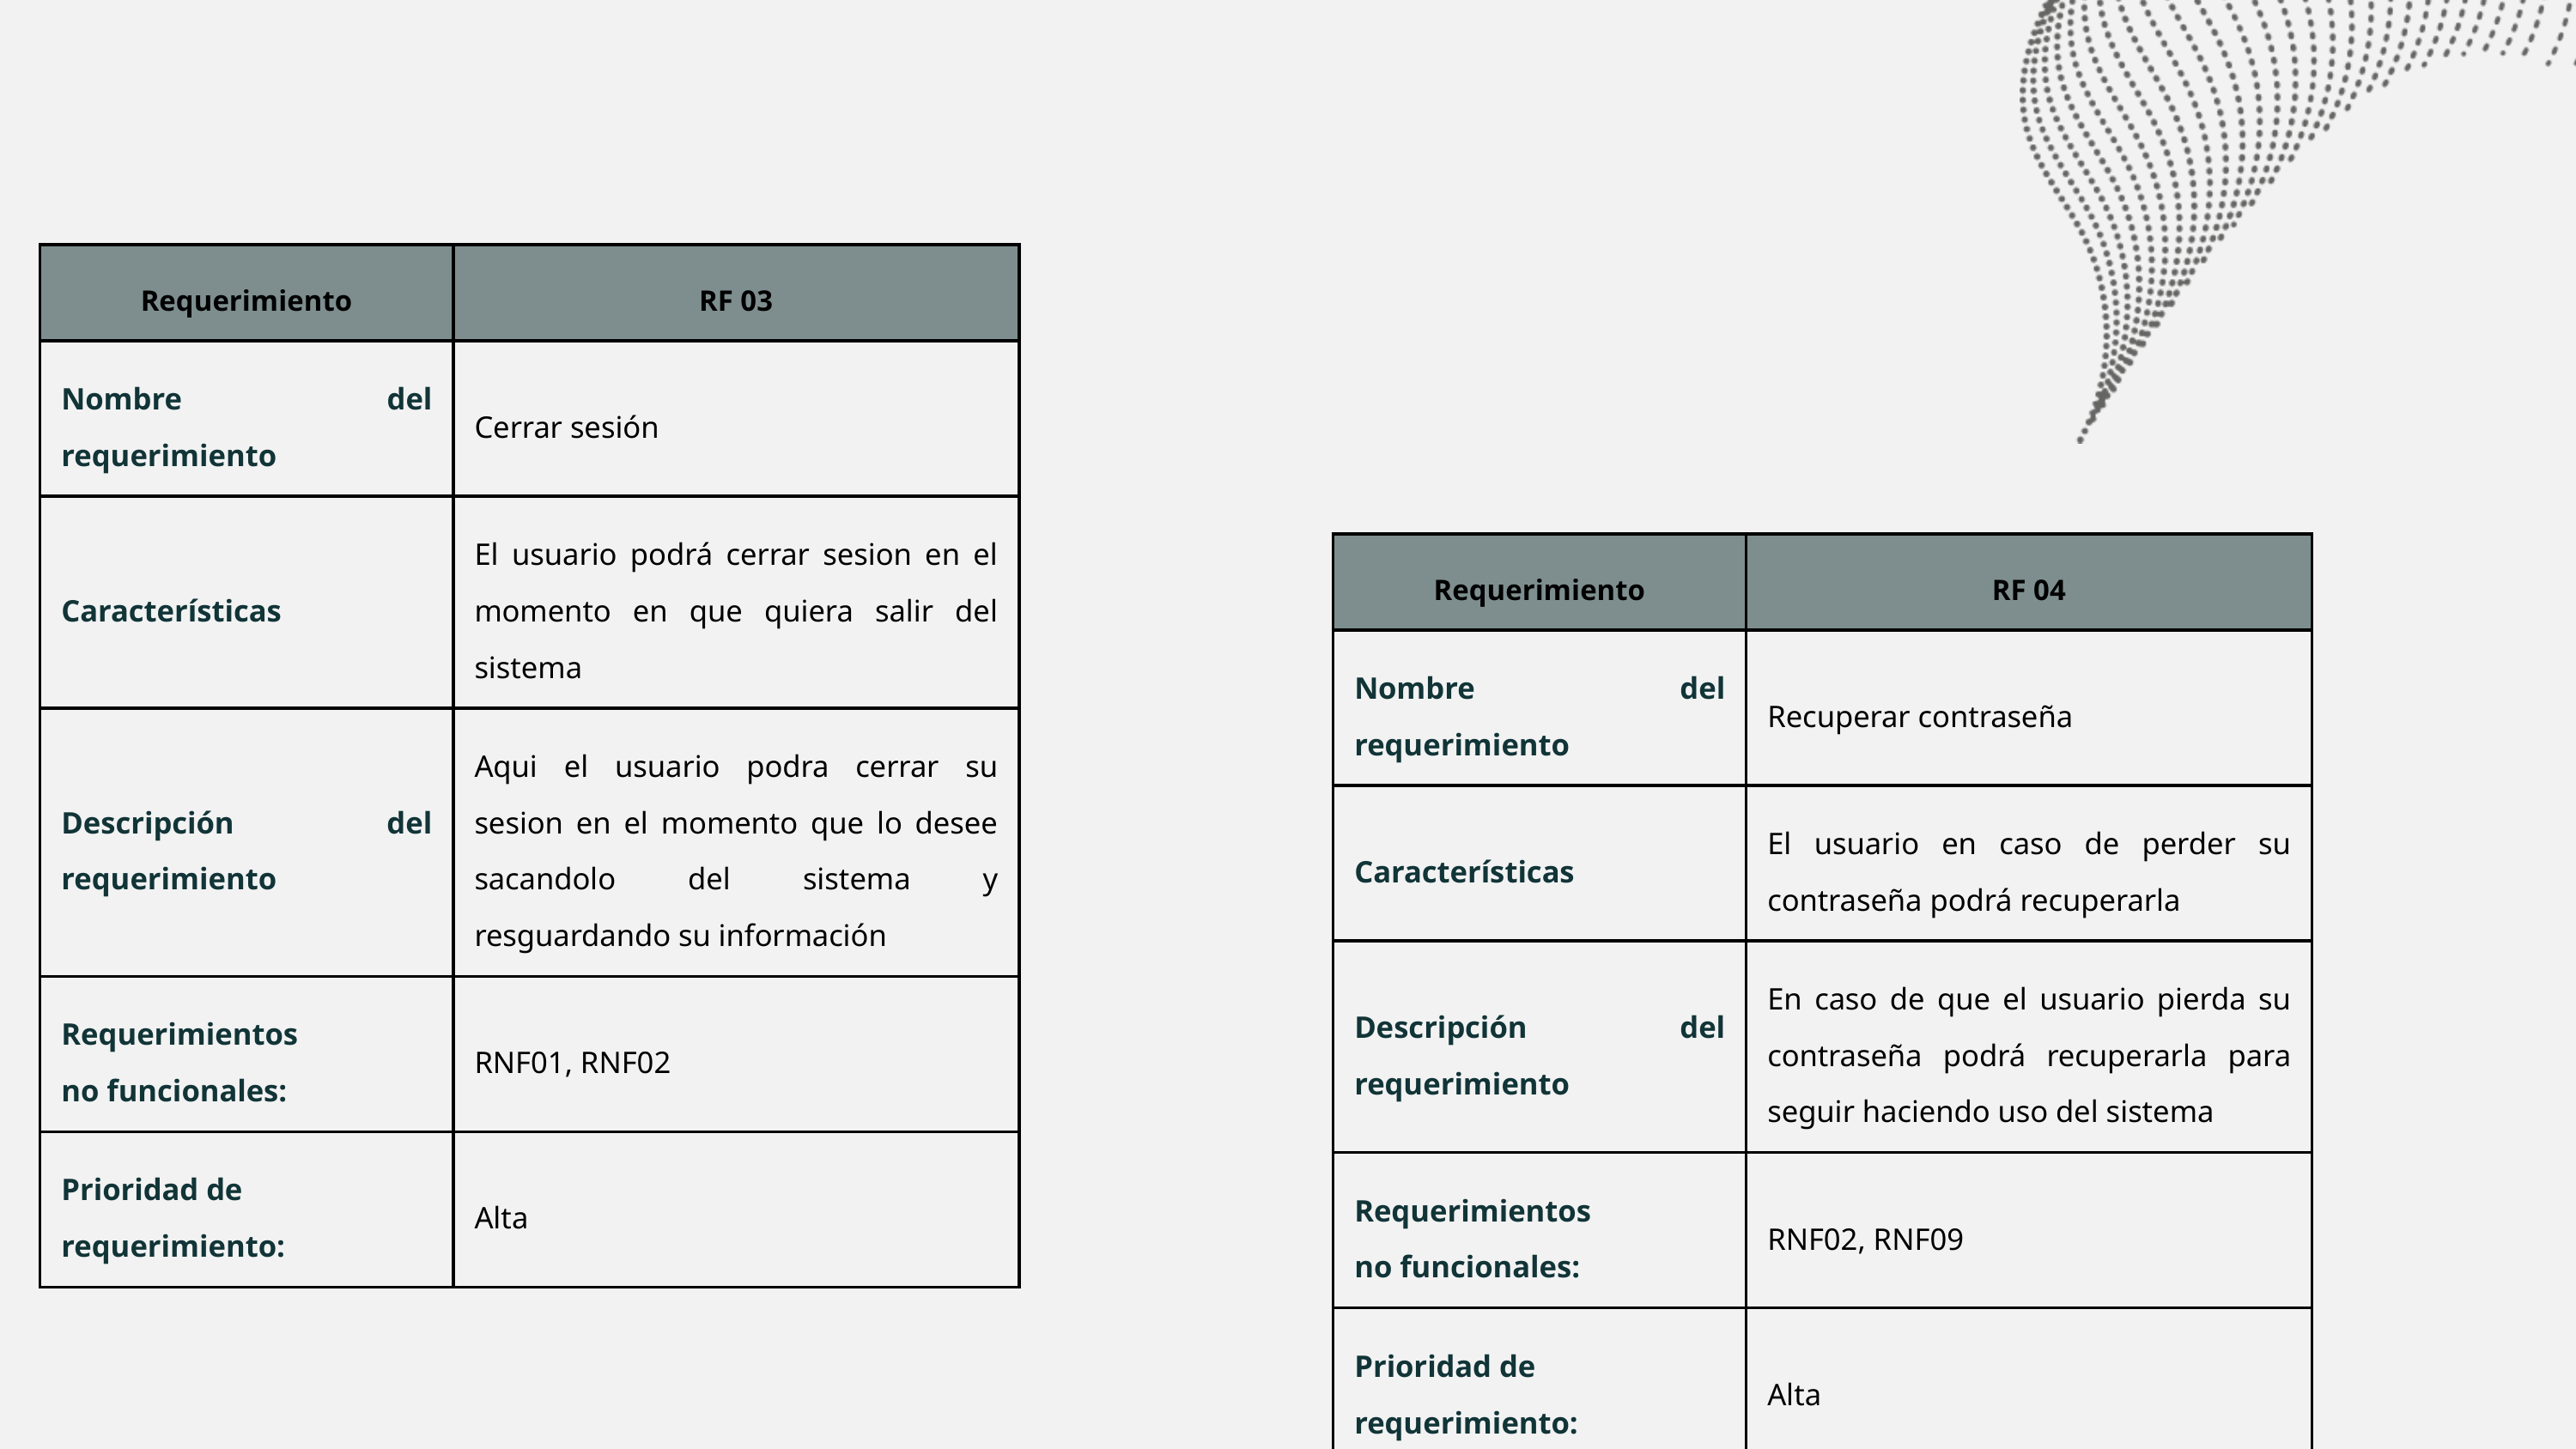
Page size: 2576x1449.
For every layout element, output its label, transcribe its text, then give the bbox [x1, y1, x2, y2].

table_cell RNF02, RNF09 [1747, 1154, 2311, 1307]
table_cell Prioridad de requerimiento: [1334, 1309, 1745, 1449]
table_cell Características [41, 498, 452, 706]
table_header Requerimiento [41, 246, 452, 339]
table_cell Características [1334, 787, 1745, 939]
table_cell Descripción del requerimiento [41, 710, 452, 975]
text_box [2020, 0, 2576, 444]
table_cell El usuario podrá cerrar sesion en el momento en que quiera salir del sistema [455, 498, 1018, 706]
table_cell Prioridad de requerimiento: [41, 1133, 452, 1286]
table_cell Nombre del requerimiento [1334, 632, 1745, 784]
table_cell Aqui el usuario podra cerrar su sesion en el momento que lo desee sacandolo del sistema y resguardando su información [455, 710, 1018, 975]
table_cell En caso de que el usuario pierda su contraseña podrá recuperarla para seguir haciendo uso del sistema [1747, 943, 2311, 1151]
table_cell Recuperar contraseña [1747, 632, 2311, 784]
table_cell Requerimientos no funcionales: [41, 978, 452, 1131]
table_cell Cerrar sesión [455, 343, 1018, 494]
table_cell El usuario en caso de perder su contraseña podrá recuperarla [1747, 787, 2311, 939]
table_cell Alta [1747, 1309, 2311, 1449]
table_header RF 04 [1747, 536, 2311, 628]
table_cell Requerimientos no funcionales: [1334, 1154, 1745, 1307]
table_cell Alta [455, 1133, 1018, 1286]
table_cell RNF01, RNF02 [455, 978, 1018, 1131]
table_cell Descripción del requerimiento [1334, 943, 1745, 1151]
table_header RF 03 [455, 246, 1018, 339]
table_cell Nombre del requerimiento [41, 343, 452, 494]
table_header Requerimiento [1334, 536, 1745, 628]
